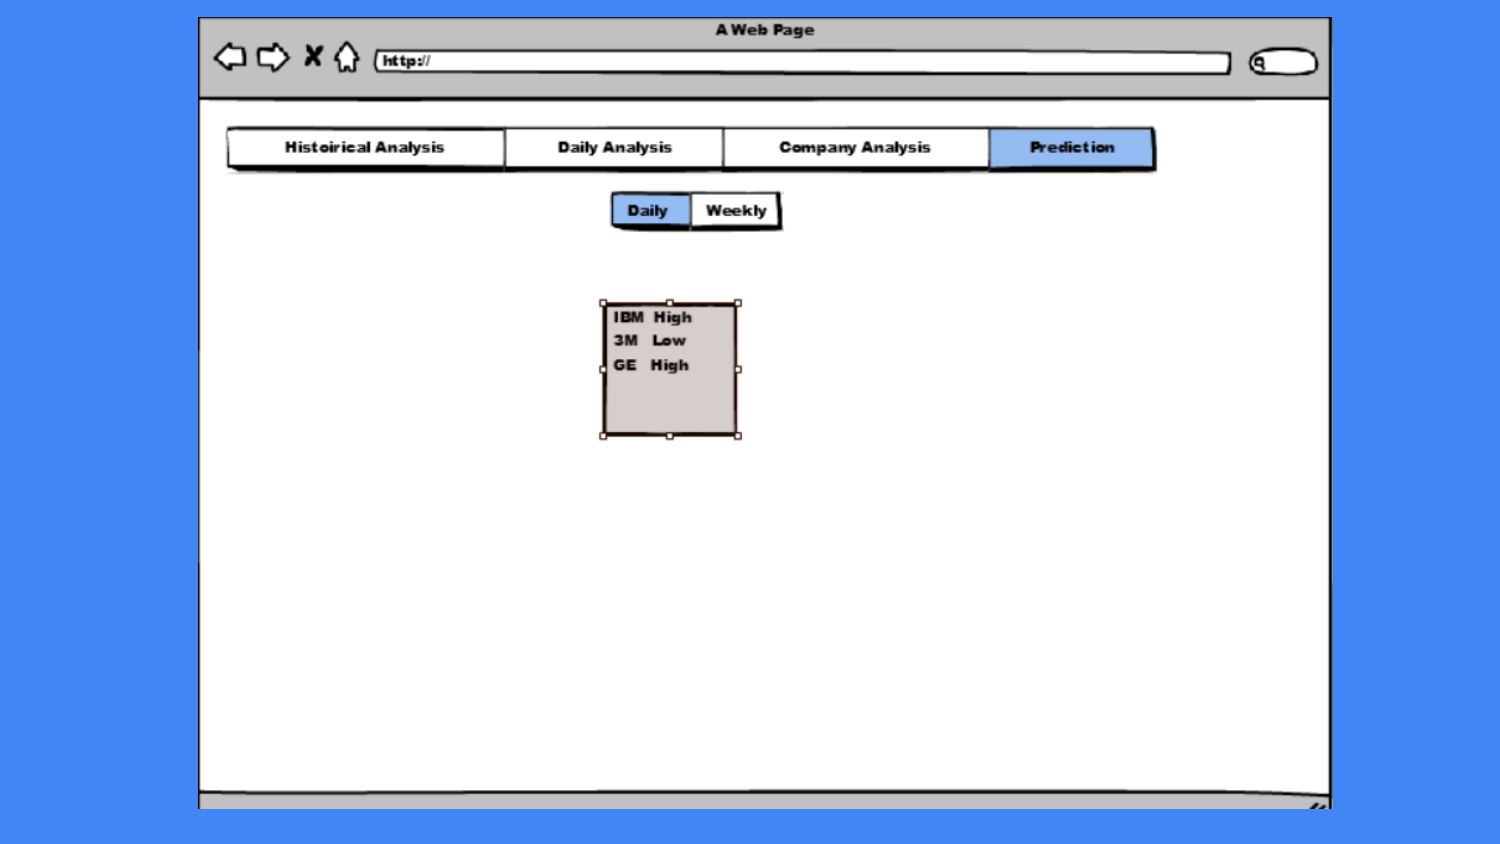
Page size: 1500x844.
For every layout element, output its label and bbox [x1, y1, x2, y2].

picture [198, 17, 1333, 809]
